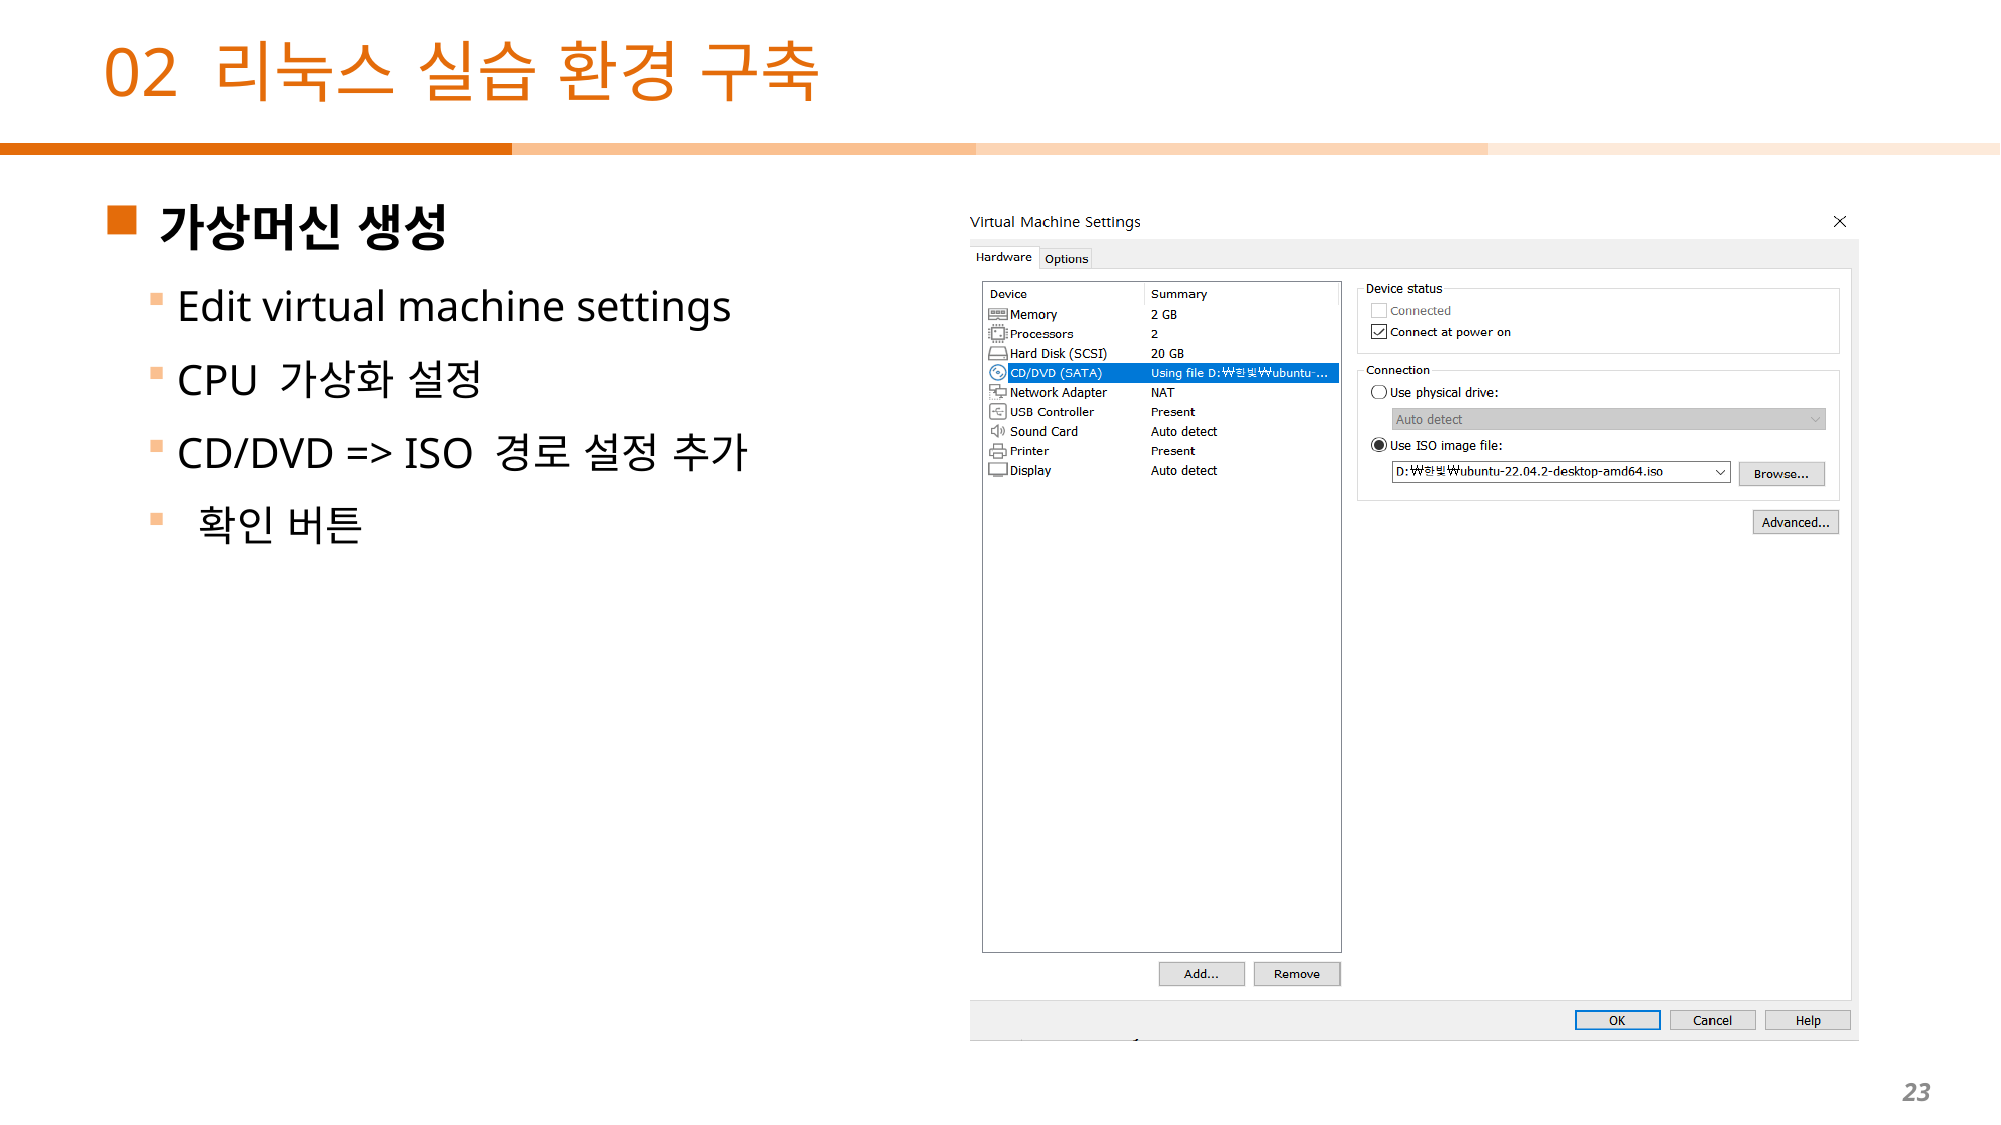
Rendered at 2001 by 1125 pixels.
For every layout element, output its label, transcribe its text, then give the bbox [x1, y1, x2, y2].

picture [970, 206, 1860, 1041]
list 가상머신 생성 Edit virtual machine settings CPU 가상화 설정 CD/DVD => ISO 경로 설정 추가 확인 버튼 [88, 176, 977, 1071]
title 02 리눅스 실습 환경 구축 [88, 18, 1920, 122]
